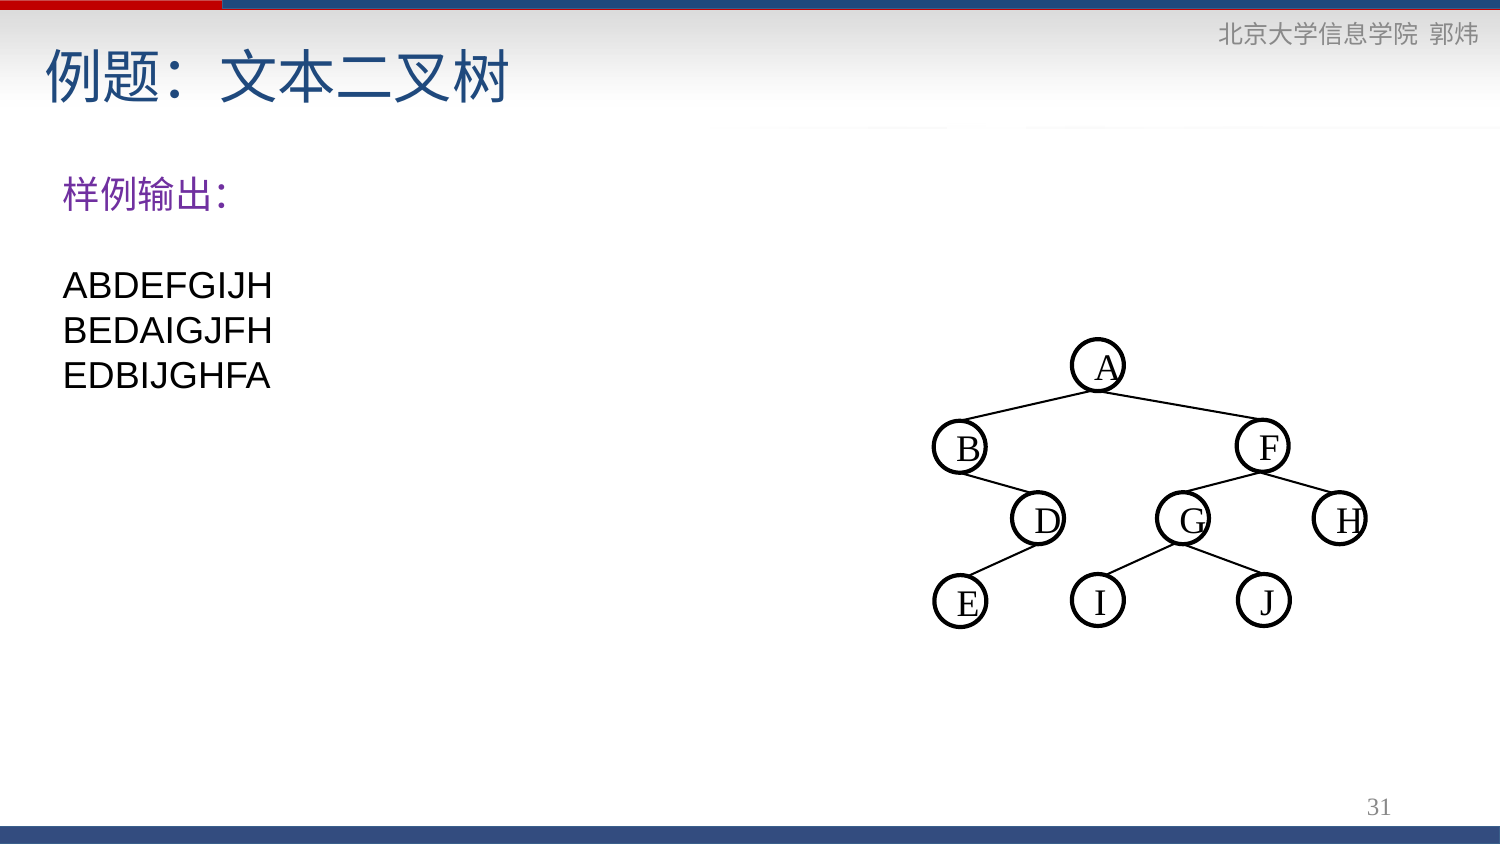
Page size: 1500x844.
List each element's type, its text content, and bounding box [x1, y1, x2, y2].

picture [0, 10, 1500, 129]
title 例题：文本二叉树 [29, 20, 1380, 131]
slide_number 31 [1316, 782, 1443, 828]
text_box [1182, 471, 1262, 493]
text_box 样例输出： ABDEFGIJH BEDAIGJFH EDBIJGHFA [47, 163, 798, 448]
text_box D [1009, 490, 1067, 546]
text_box G [1154, 490, 1212, 544]
text_box E [932, 572, 989, 630]
text_box B [931, 419, 988, 475]
text_box I [1069, 571, 1126, 629]
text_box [1092, 389, 1263, 421]
text_box H [1311, 490, 1368, 547]
text_box A [1069, 337, 1126, 389]
text_box J [1235, 572, 1292, 629]
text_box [969, 544, 1039, 576]
text_box F [1234, 418, 1291, 471]
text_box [959, 390, 1090, 422]
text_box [959, 472, 1031, 493]
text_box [1182, 543, 1265, 575]
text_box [1106, 542, 1176, 575]
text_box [1261, 472, 1333, 493]
